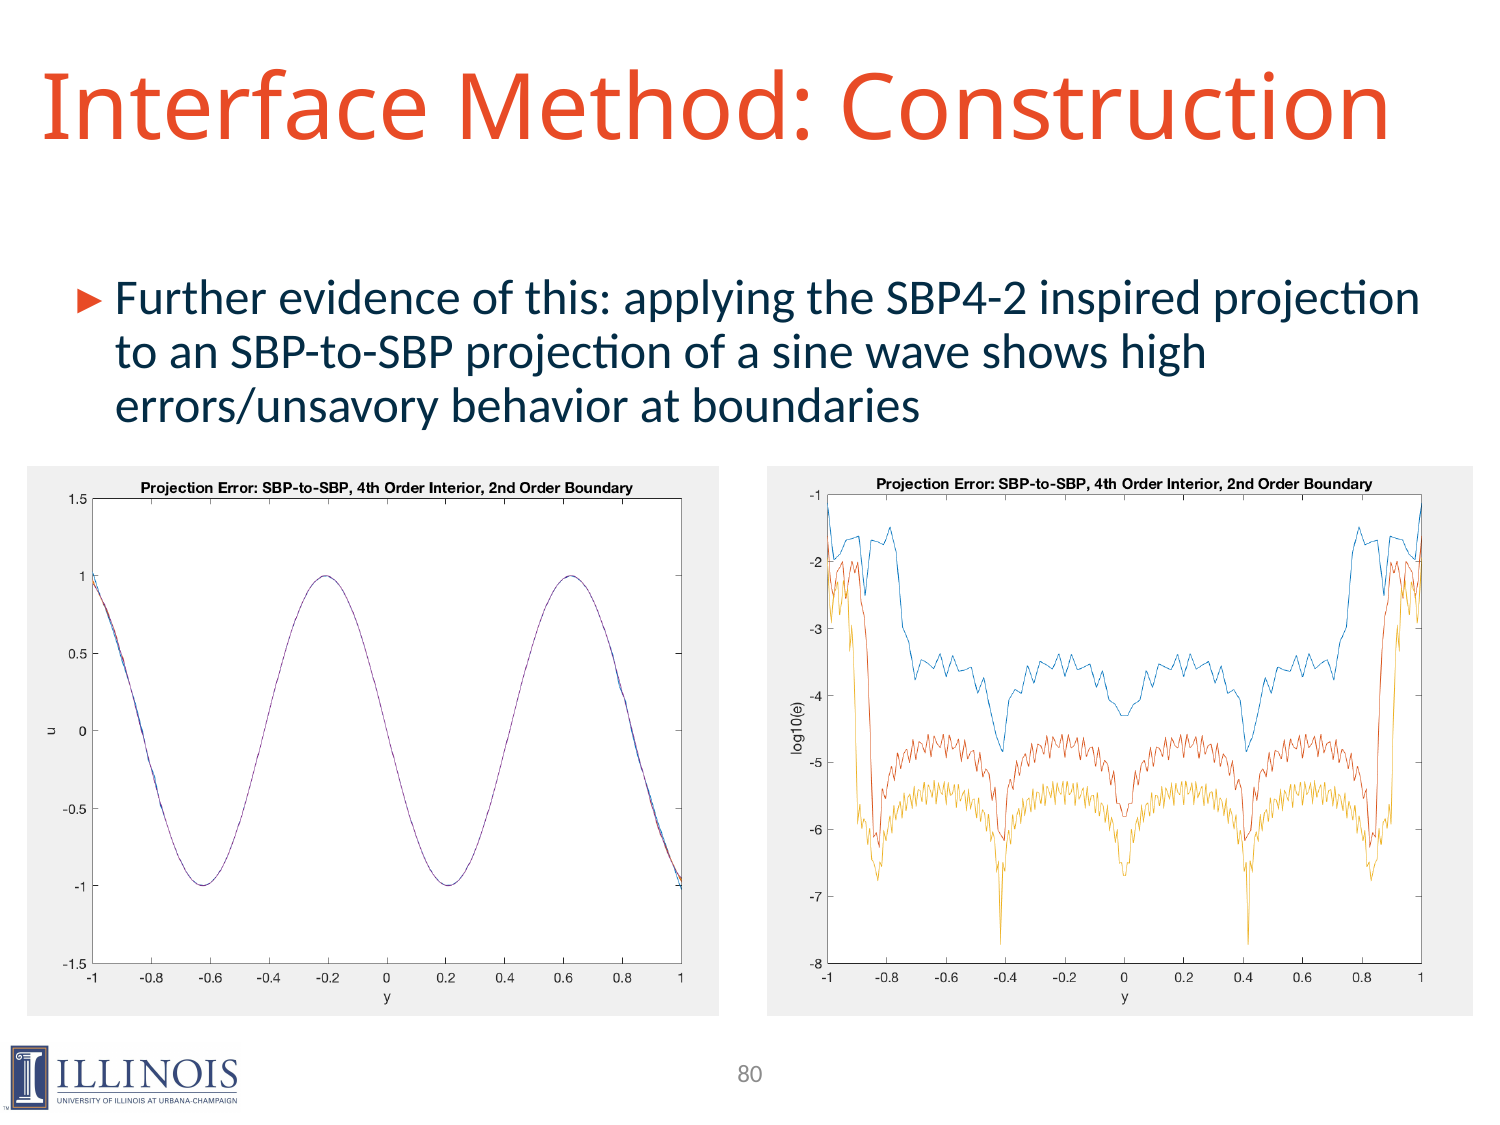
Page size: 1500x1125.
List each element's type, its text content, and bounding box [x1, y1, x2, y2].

picture [0, 1042, 241, 1113]
title Interface Method: Construction [26, 36, 1438, 183]
slide_number 80 [718, 1042, 782, 1103]
picture [767, 466, 1473, 1016]
text_box Further evidence of this: applying the SBP4-2 inspired projection to an SBP-to-SBP projection of a sine wave shows high errors/unsavory behavior at boundaries [62, 182, 1438, 1016]
picture [27, 466, 719, 1016]
